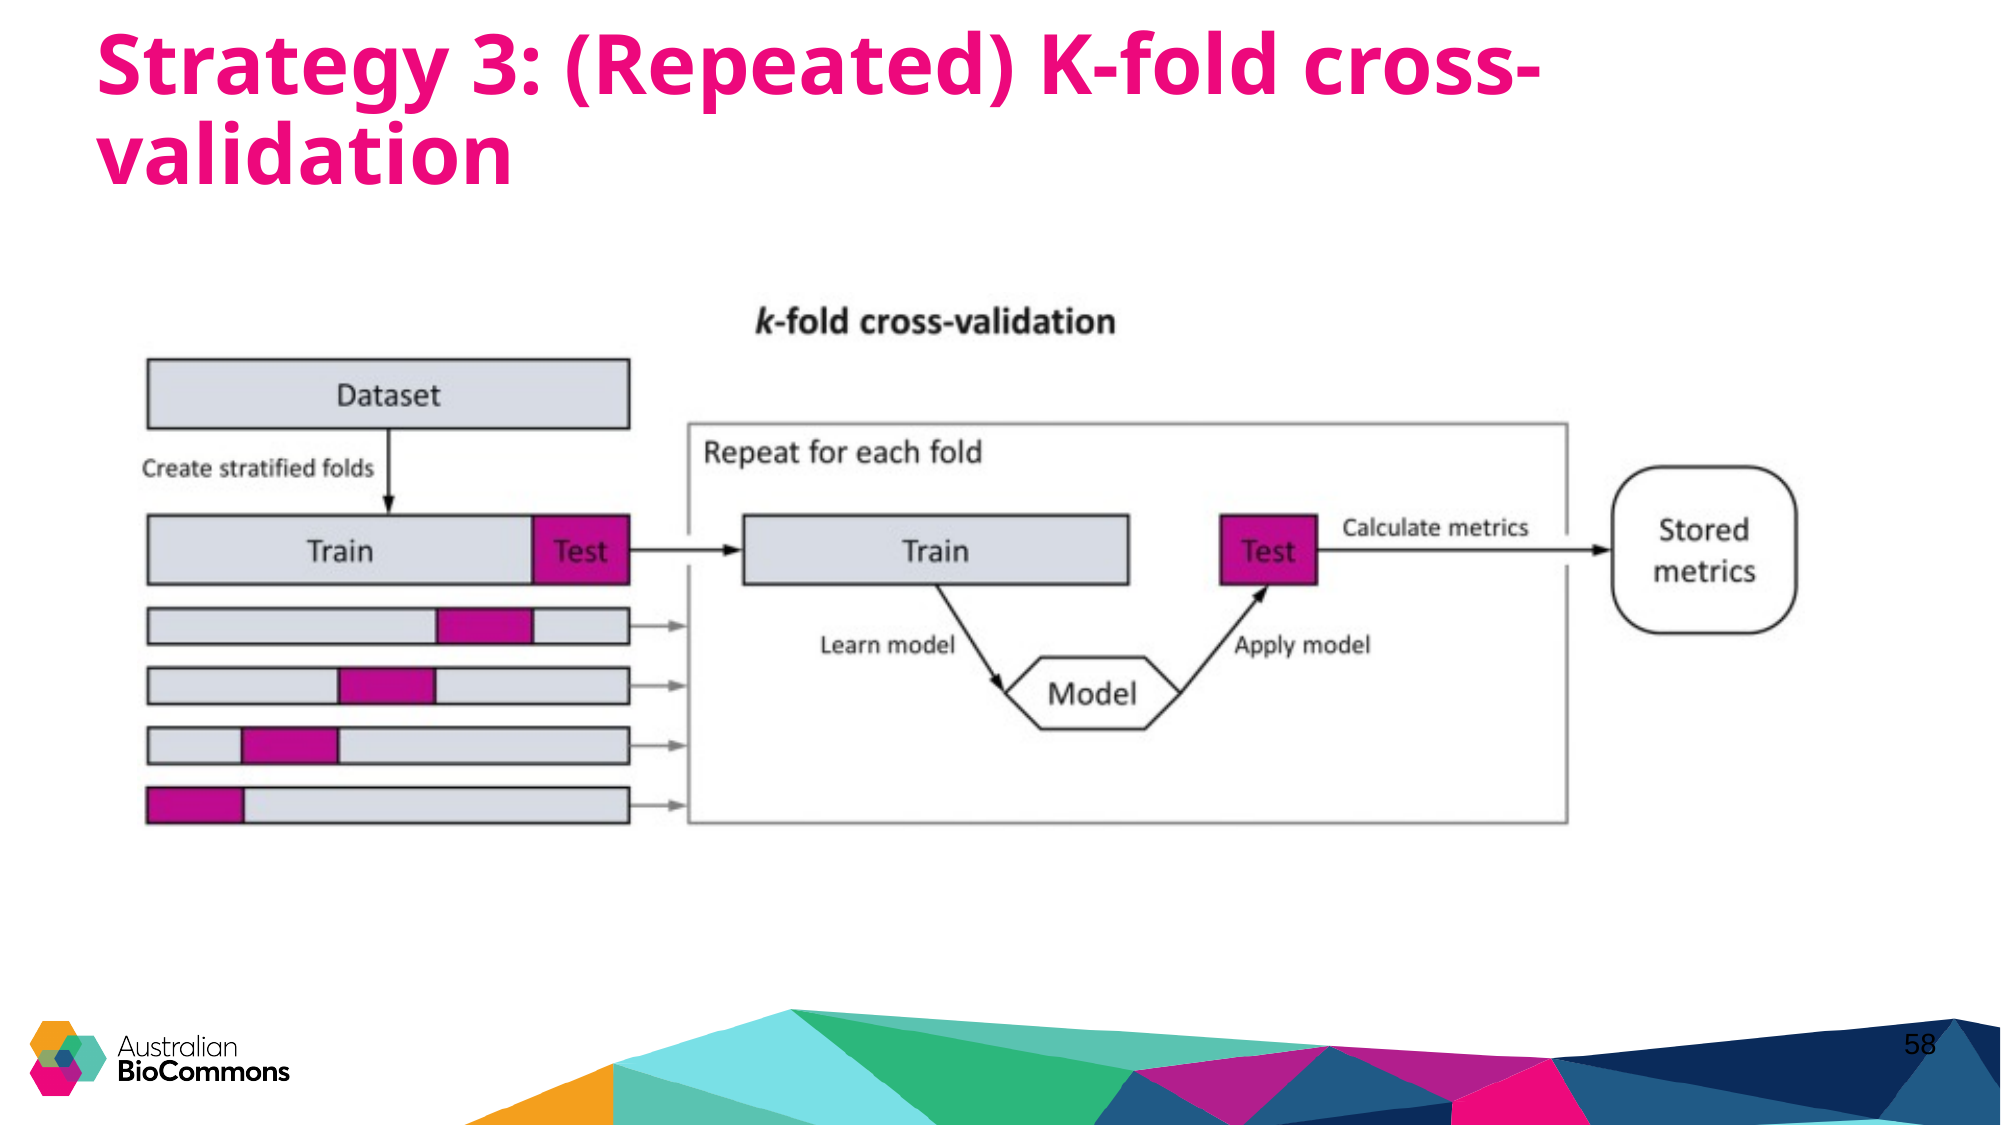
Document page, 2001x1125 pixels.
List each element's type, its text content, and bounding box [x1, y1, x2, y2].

title Strategy 3: (Repeated) K-fold cross-validation [81, 64, 1953, 211]
picture [137, 292, 1805, 833]
picture [428, 992, 2001, 1125]
slide_number ‹#› [1797, 1012, 1937, 1073]
picture [11, 1014, 308, 1103]
